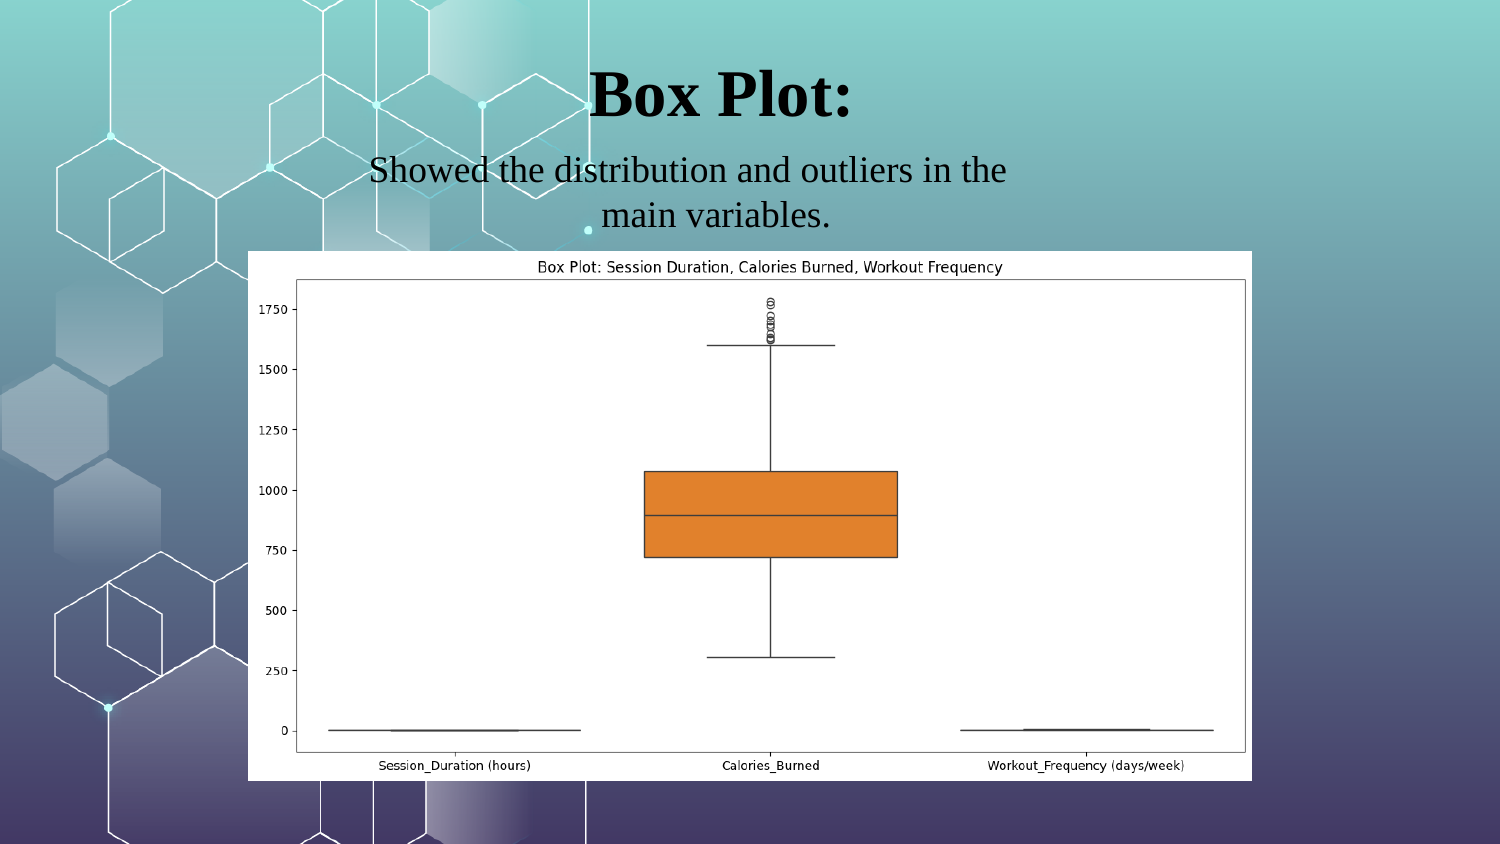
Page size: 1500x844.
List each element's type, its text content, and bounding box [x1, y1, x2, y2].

picture [0, 0, 1253, 844]
subtitle Showed the distribution and outliers in the main variables. [326, 130, 1032, 191]
title Box Plot: [326, 35, 1118, 226]
